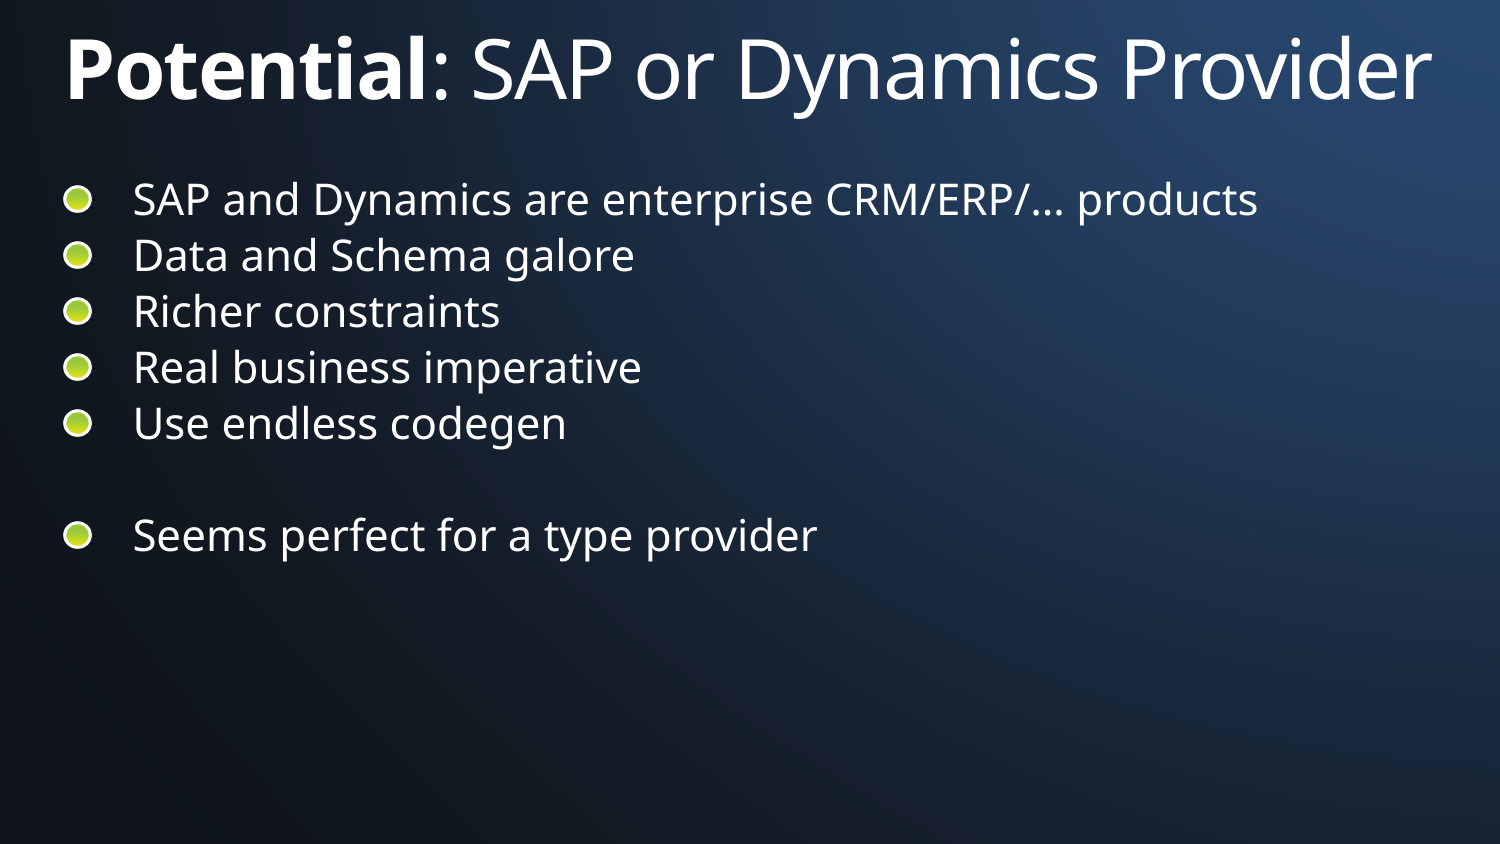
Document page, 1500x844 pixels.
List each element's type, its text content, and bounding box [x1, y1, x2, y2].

title Potential: SAP or Dynamics Provider [63, 28, 1436, 119]
list SAP and Dynamics are enterprise CRM/ERP/… products Data and Schema galore Richer constraints Real business imperative Use endless codegen Seems perfect for a type provider [63, 178, 1436, 634]
picture [0, 0, 1500, 844]
